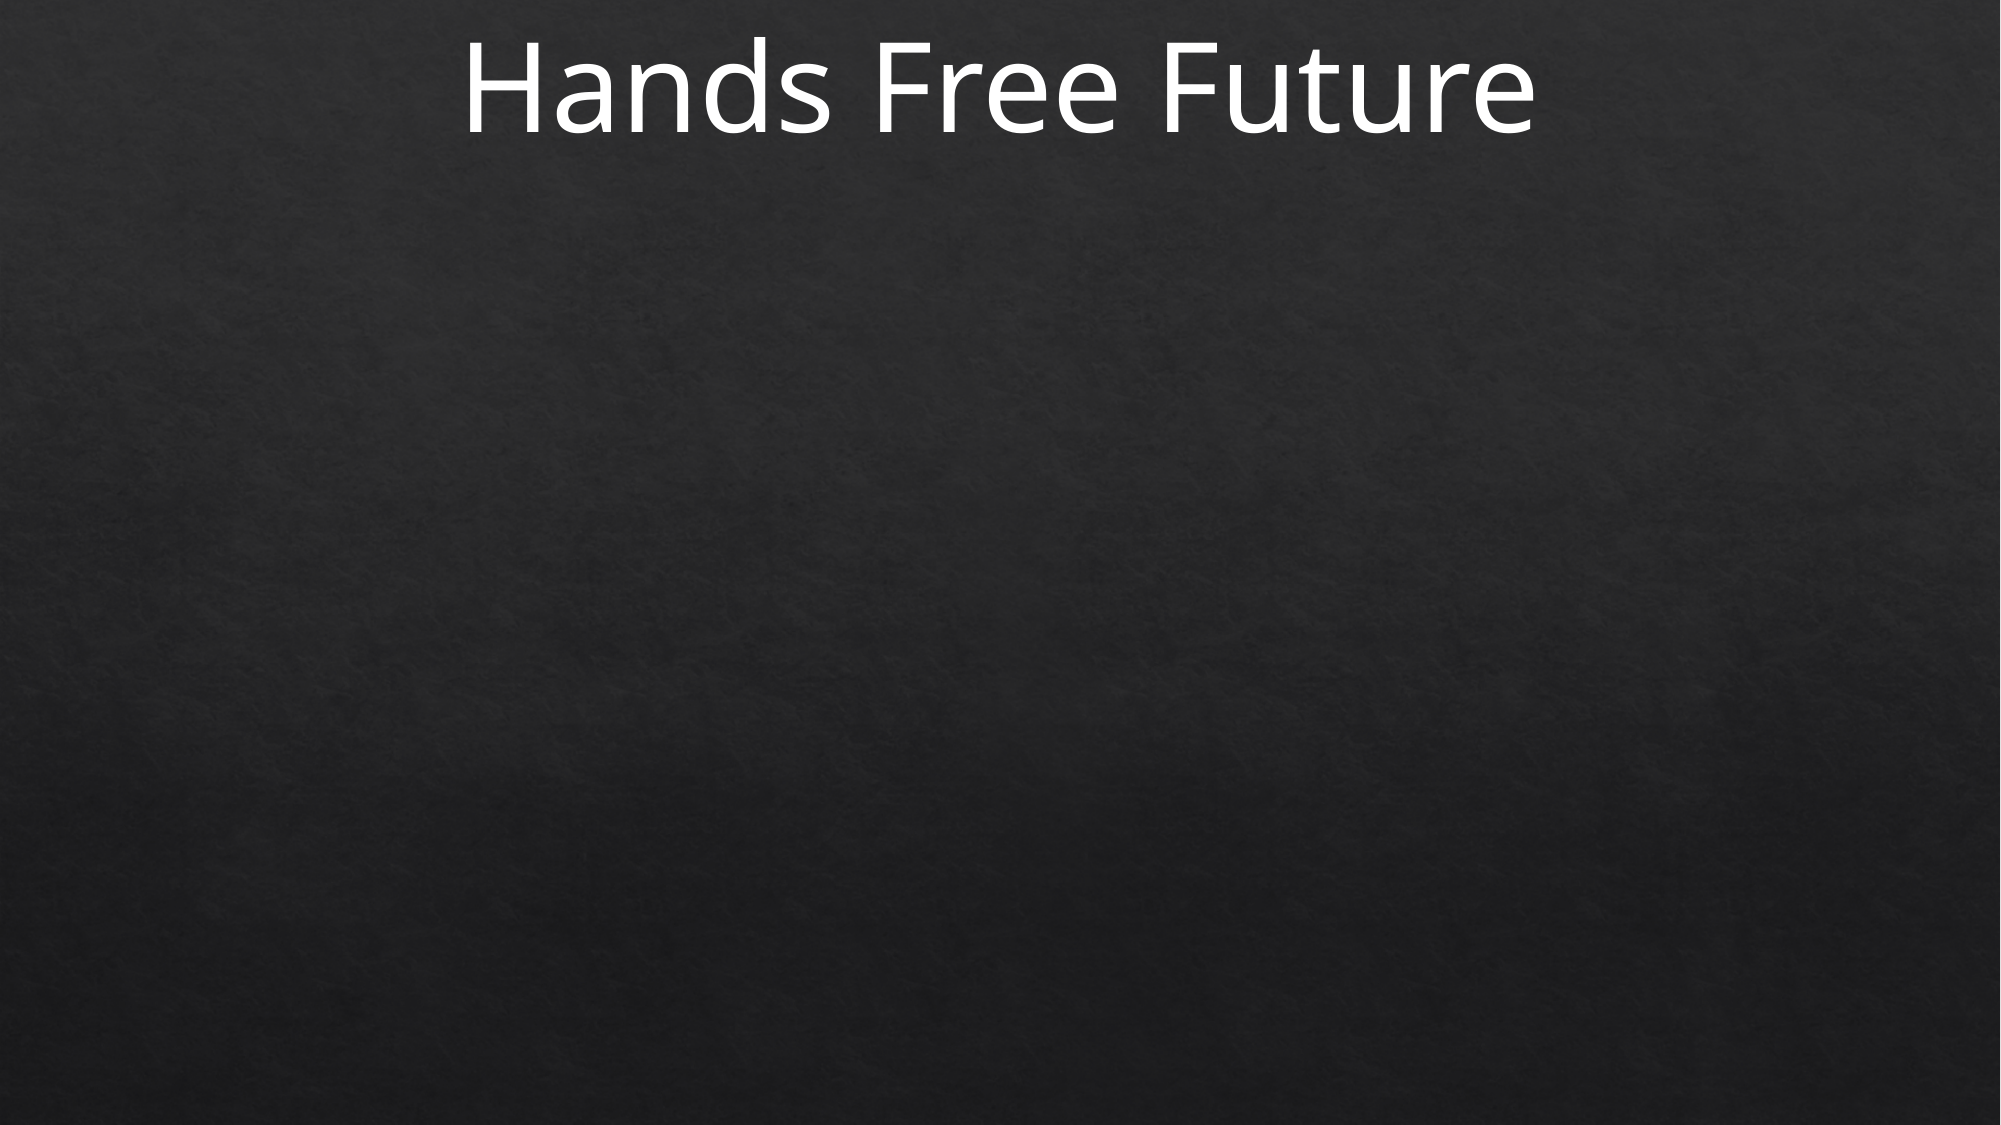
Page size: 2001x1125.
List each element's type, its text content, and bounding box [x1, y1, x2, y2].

text_box Hands Free Future [0, 0, 2000, 165]
